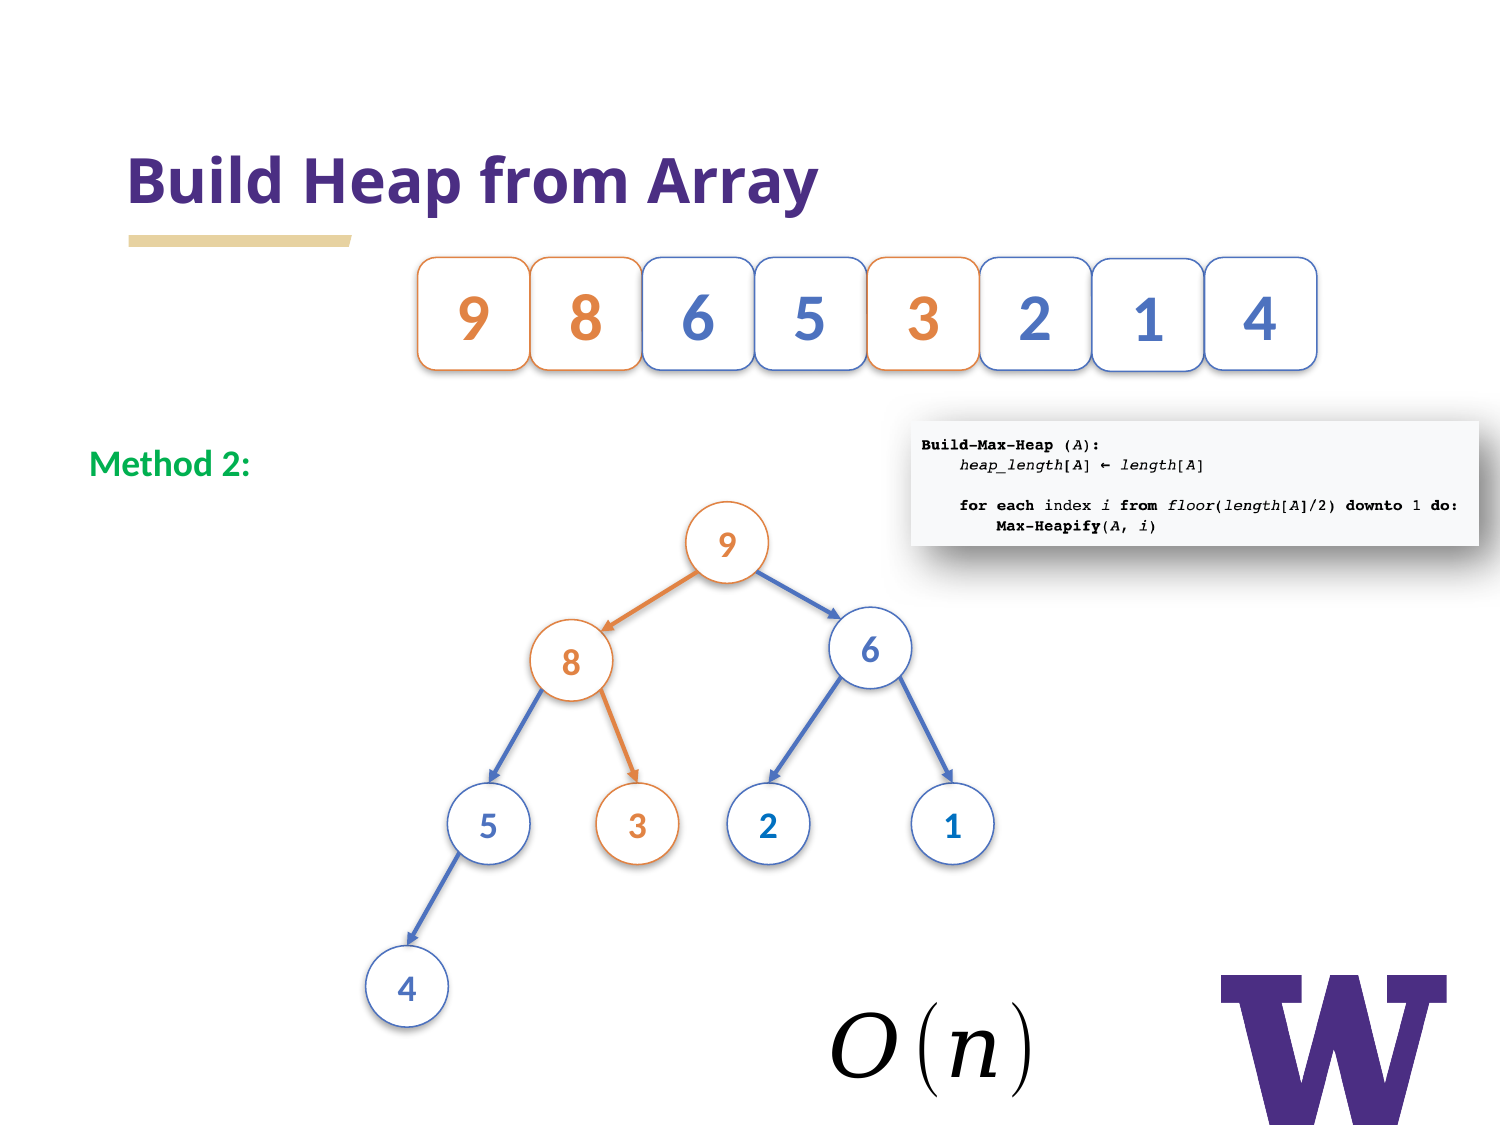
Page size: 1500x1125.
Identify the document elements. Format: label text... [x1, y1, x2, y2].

picture [911, 421, 1479, 547]
text_box 4 [1208, 256, 1318, 371]
title Build Heap from Array [110, 60, 1453, 224]
picture [128, 235, 352, 247]
picture [1221, 975, 1447, 1125]
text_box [365, 501, 995, 1028]
text_box Method 2: [73, 431, 266, 492]
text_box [417, 257, 1205, 372]
